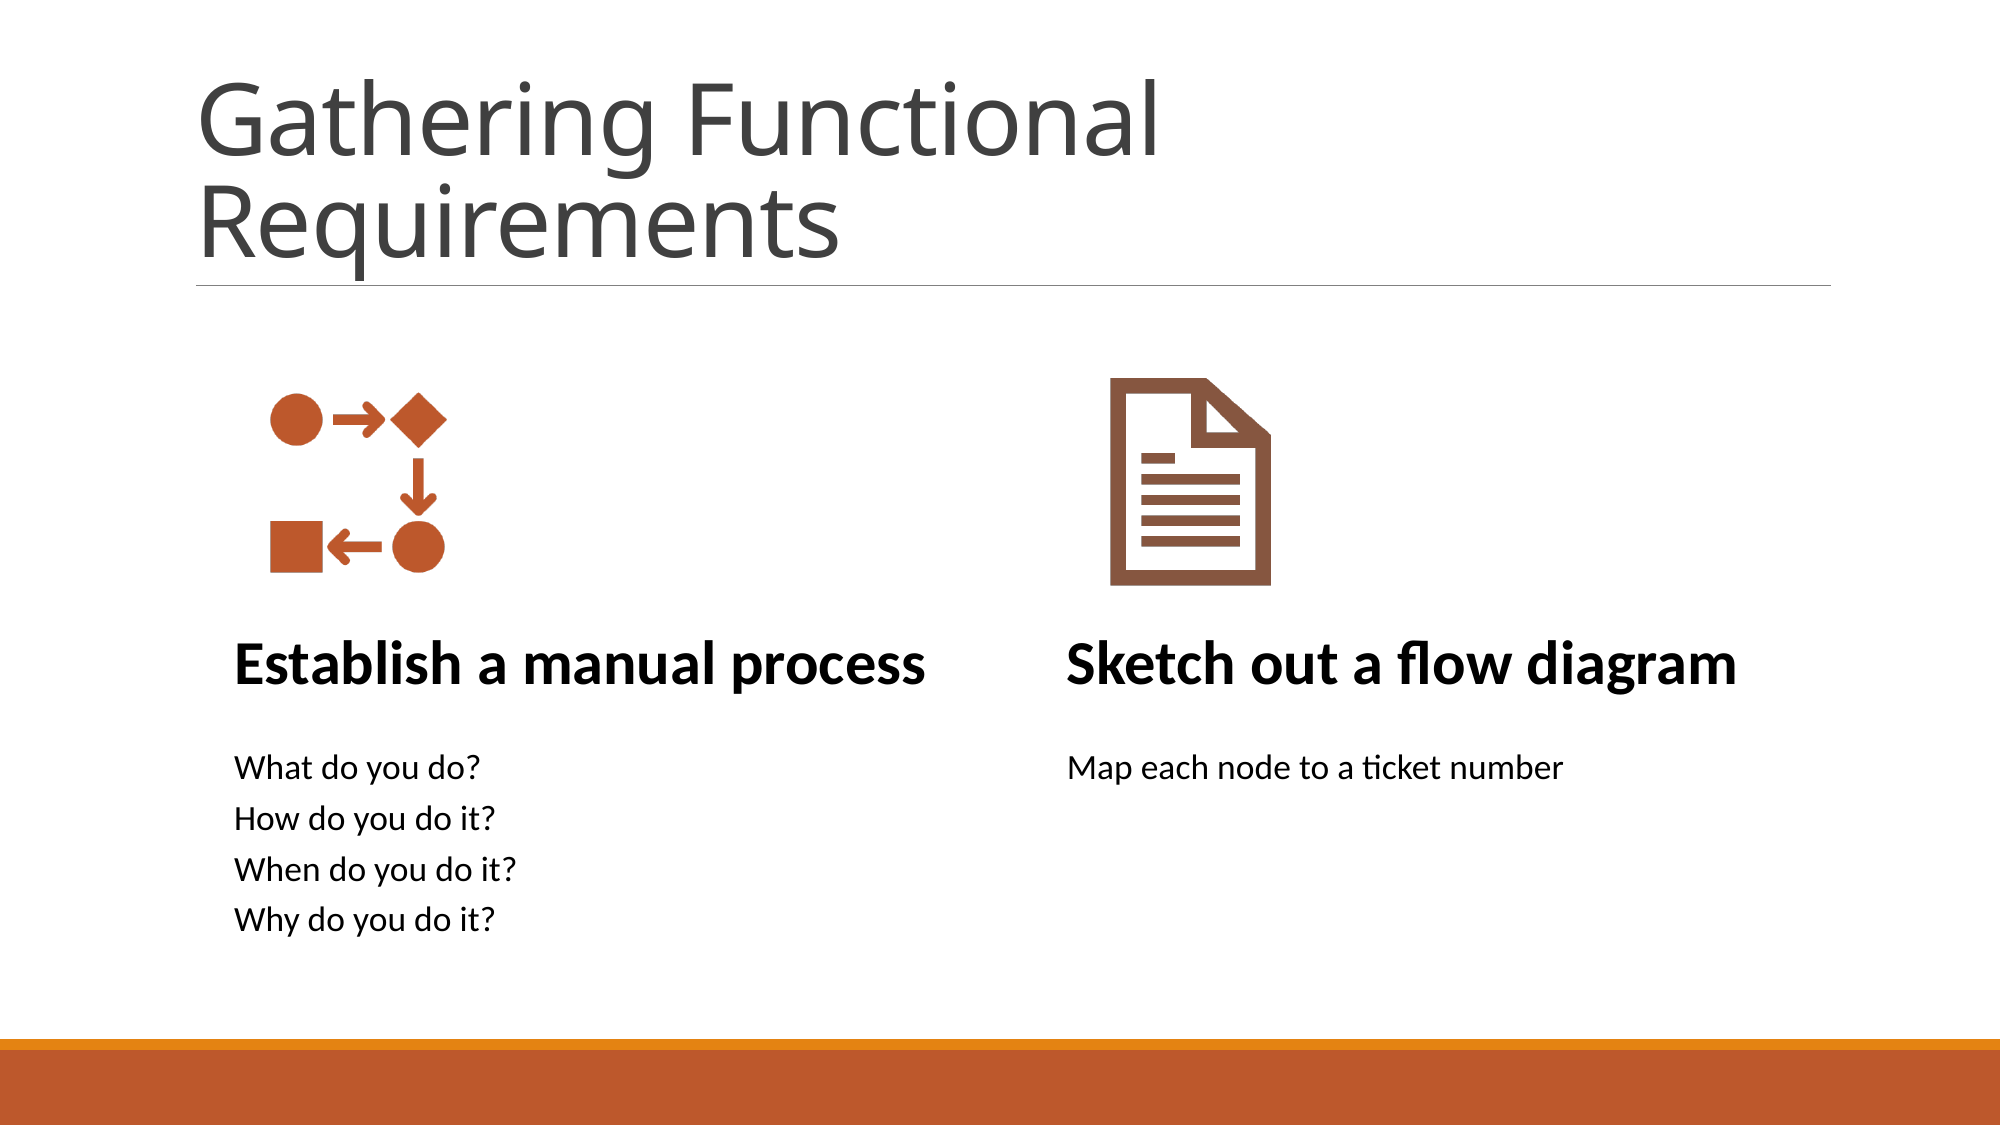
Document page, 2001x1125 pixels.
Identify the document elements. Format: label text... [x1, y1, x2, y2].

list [179, 343, 1831, 966]
title Gathering Functional Requirements [180, 47, 1830, 285]
